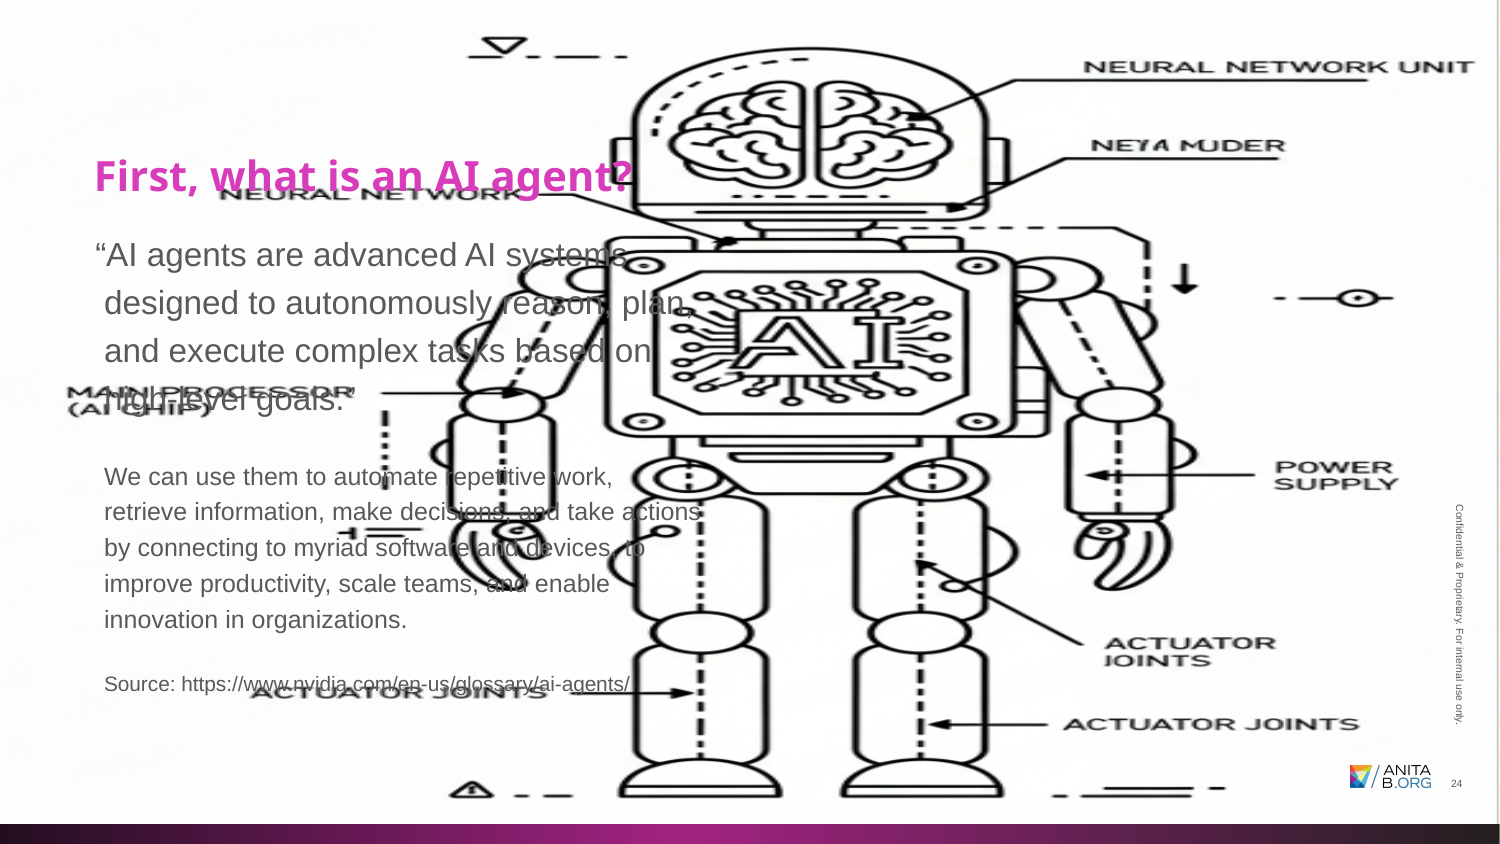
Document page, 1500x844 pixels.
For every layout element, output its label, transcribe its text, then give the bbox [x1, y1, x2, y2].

picture [0, 0, 1500, 844]
subtitle “AI agents are advanced AI systems designed to autonomously reason, plan, and execute complex tasks based on high-level goals.” We can use them to automate repetitive work, retrieve information, make decisions, and take actions by connecting to myriad software and devices, to improve productivity, scale teams, and enable innovation in organizations. Source: https://www.nvidia.com/en-us/glossary/ai-agents/ [93, 225, 705, 741]
slide_number 24 [1372, 725, 1463, 791]
title First, what is an AI agent? [93, 150, 747, 206]
